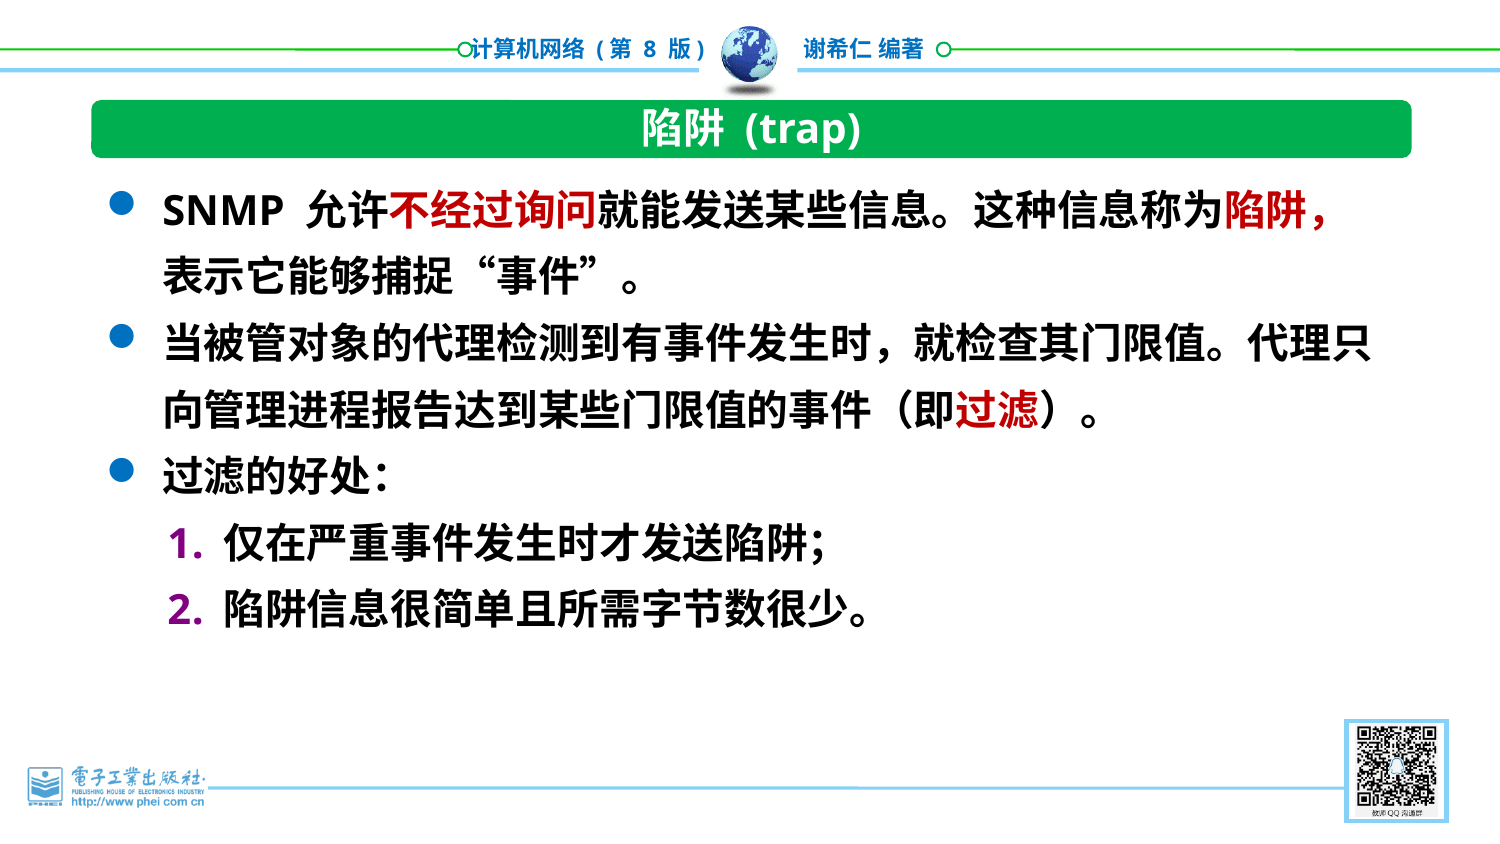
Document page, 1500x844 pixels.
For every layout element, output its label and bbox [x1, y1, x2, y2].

text_box [91, 94, 1412, 641]
picture [23, 764, 208, 809]
picture [719, 24, 779, 94]
picture [1355, 724, 1438, 817]
